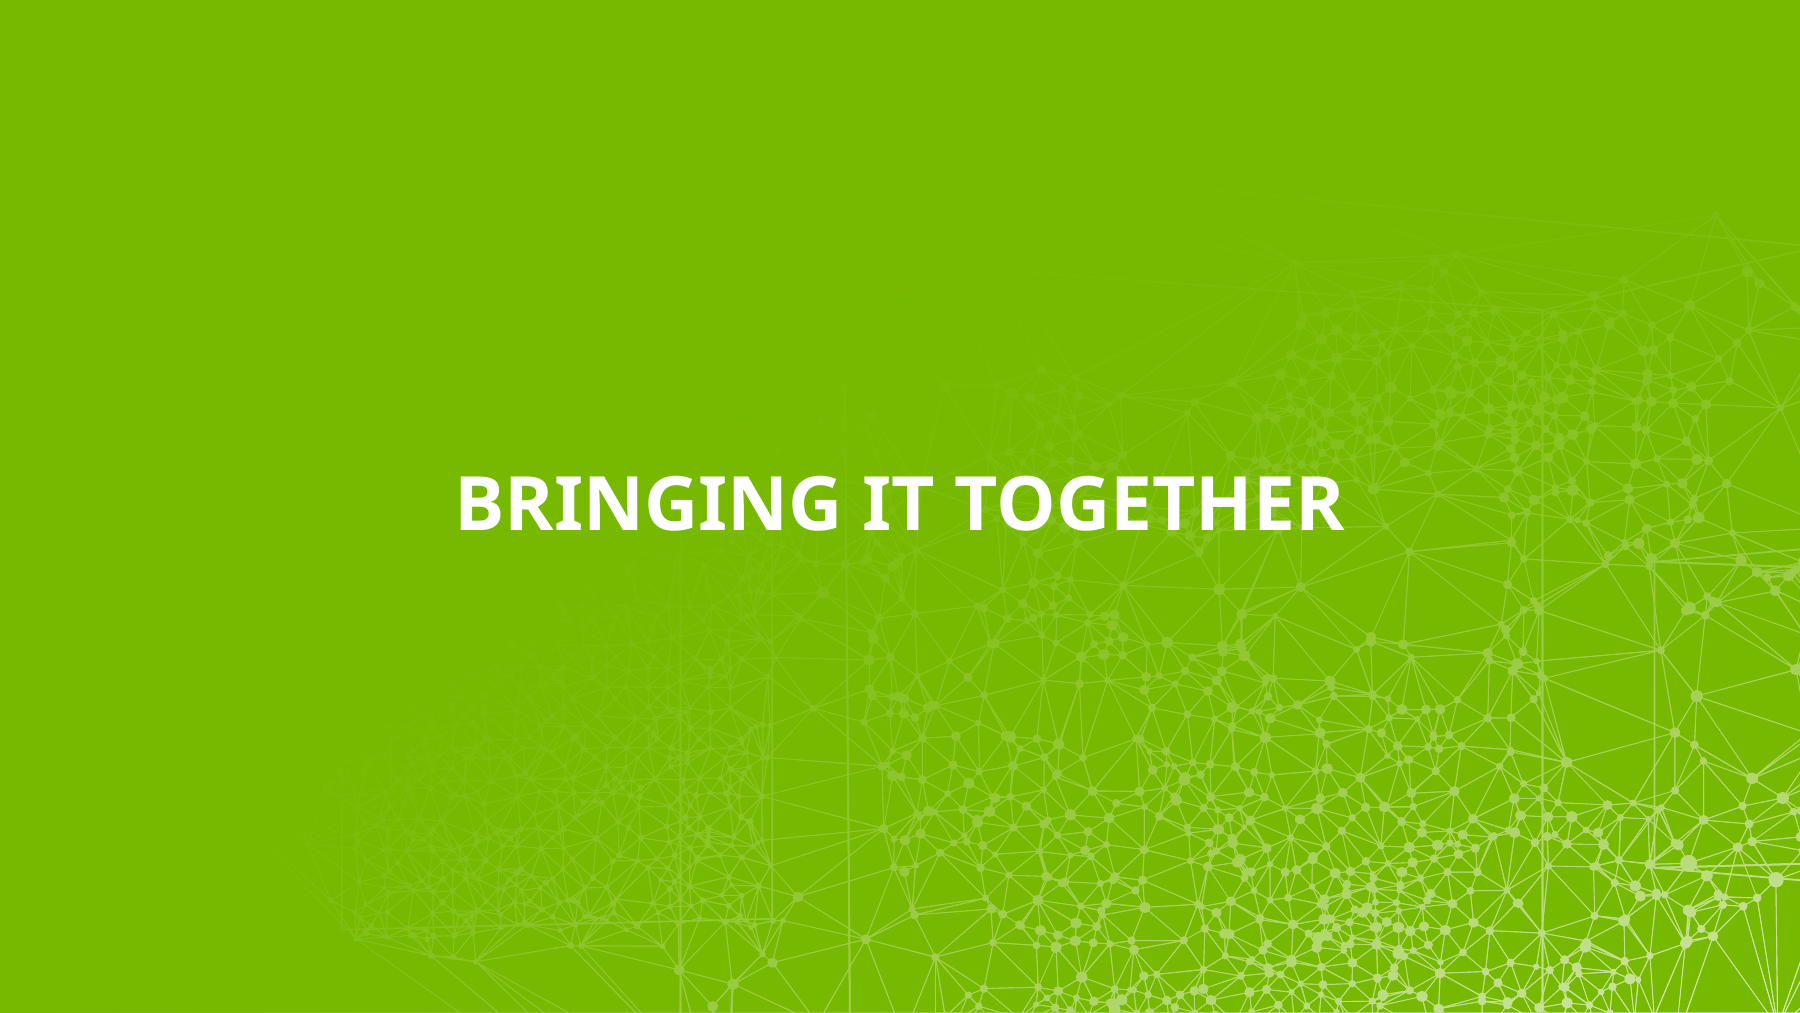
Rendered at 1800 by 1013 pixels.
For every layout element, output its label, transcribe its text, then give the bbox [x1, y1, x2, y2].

title Bringing it Together [81, 457, 1719, 555]
